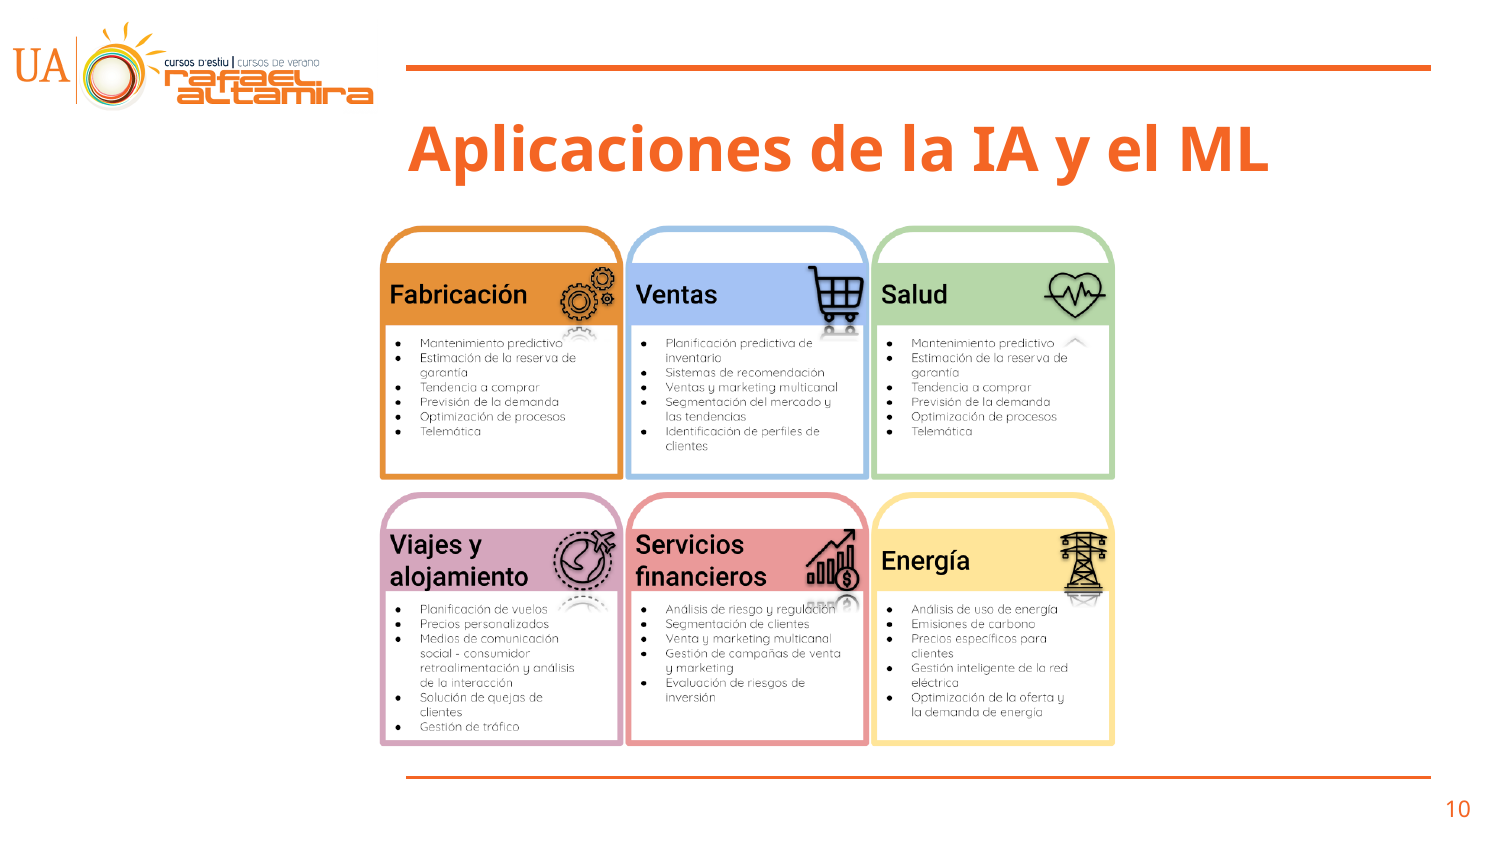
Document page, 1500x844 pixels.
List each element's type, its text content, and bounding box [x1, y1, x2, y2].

picture [377, 219, 1123, 750]
title Aplicaciones de la IA y el ML [393, 94, 1431, 199]
slide_number ‹#› [1396, 779, 1487, 844]
picture [12, 18, 378, 114]
